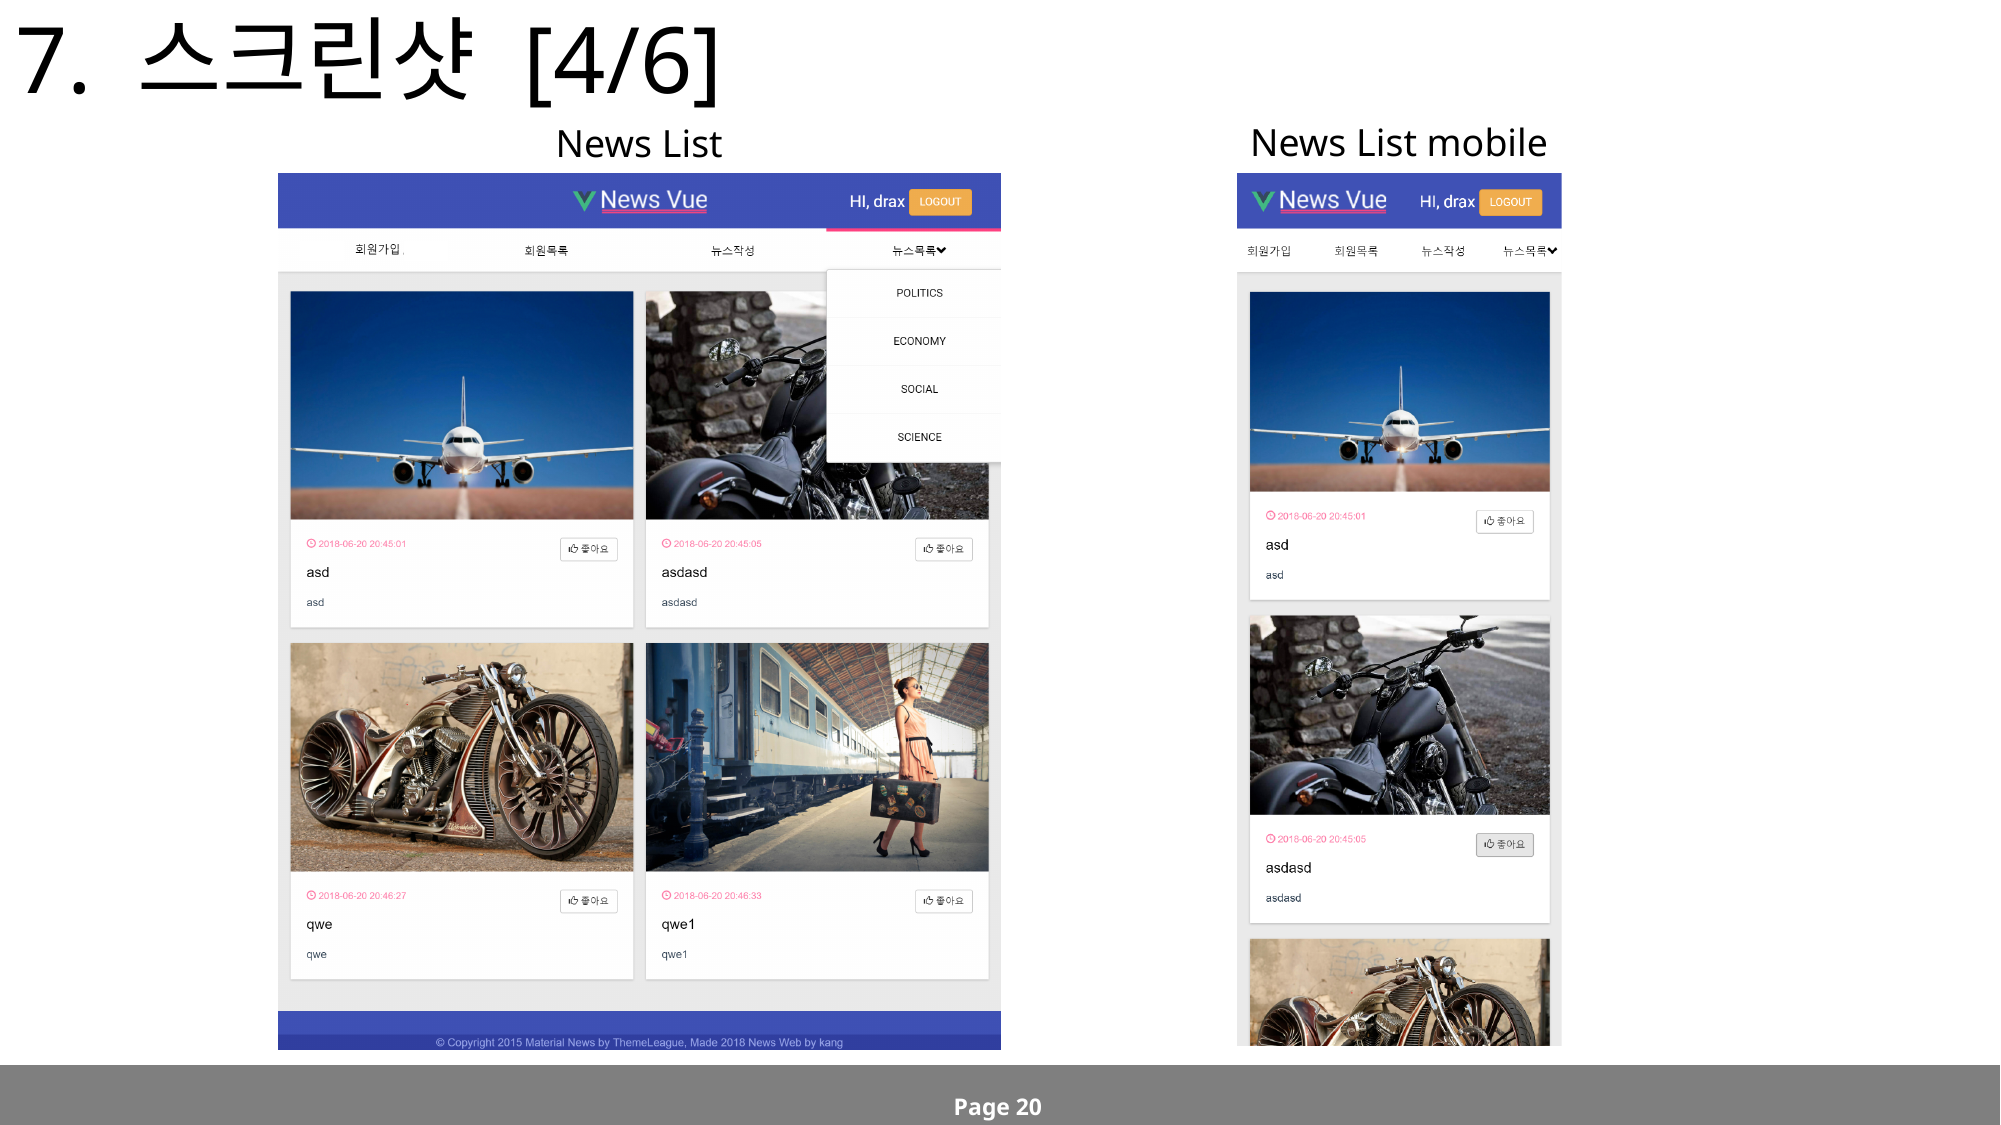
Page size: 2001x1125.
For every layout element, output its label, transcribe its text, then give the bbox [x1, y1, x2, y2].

picture [1236, 173, 1562, 1046]
text_box News List [540, 112, 738, 173]
picture [278, 173, 1001, 1050]
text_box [299, 240, 449, 266]
title 7. 스크린샷 [4/6] [0, 0, 893, 128]
text_box News List mobile [1235, 111, 1564, 172]
